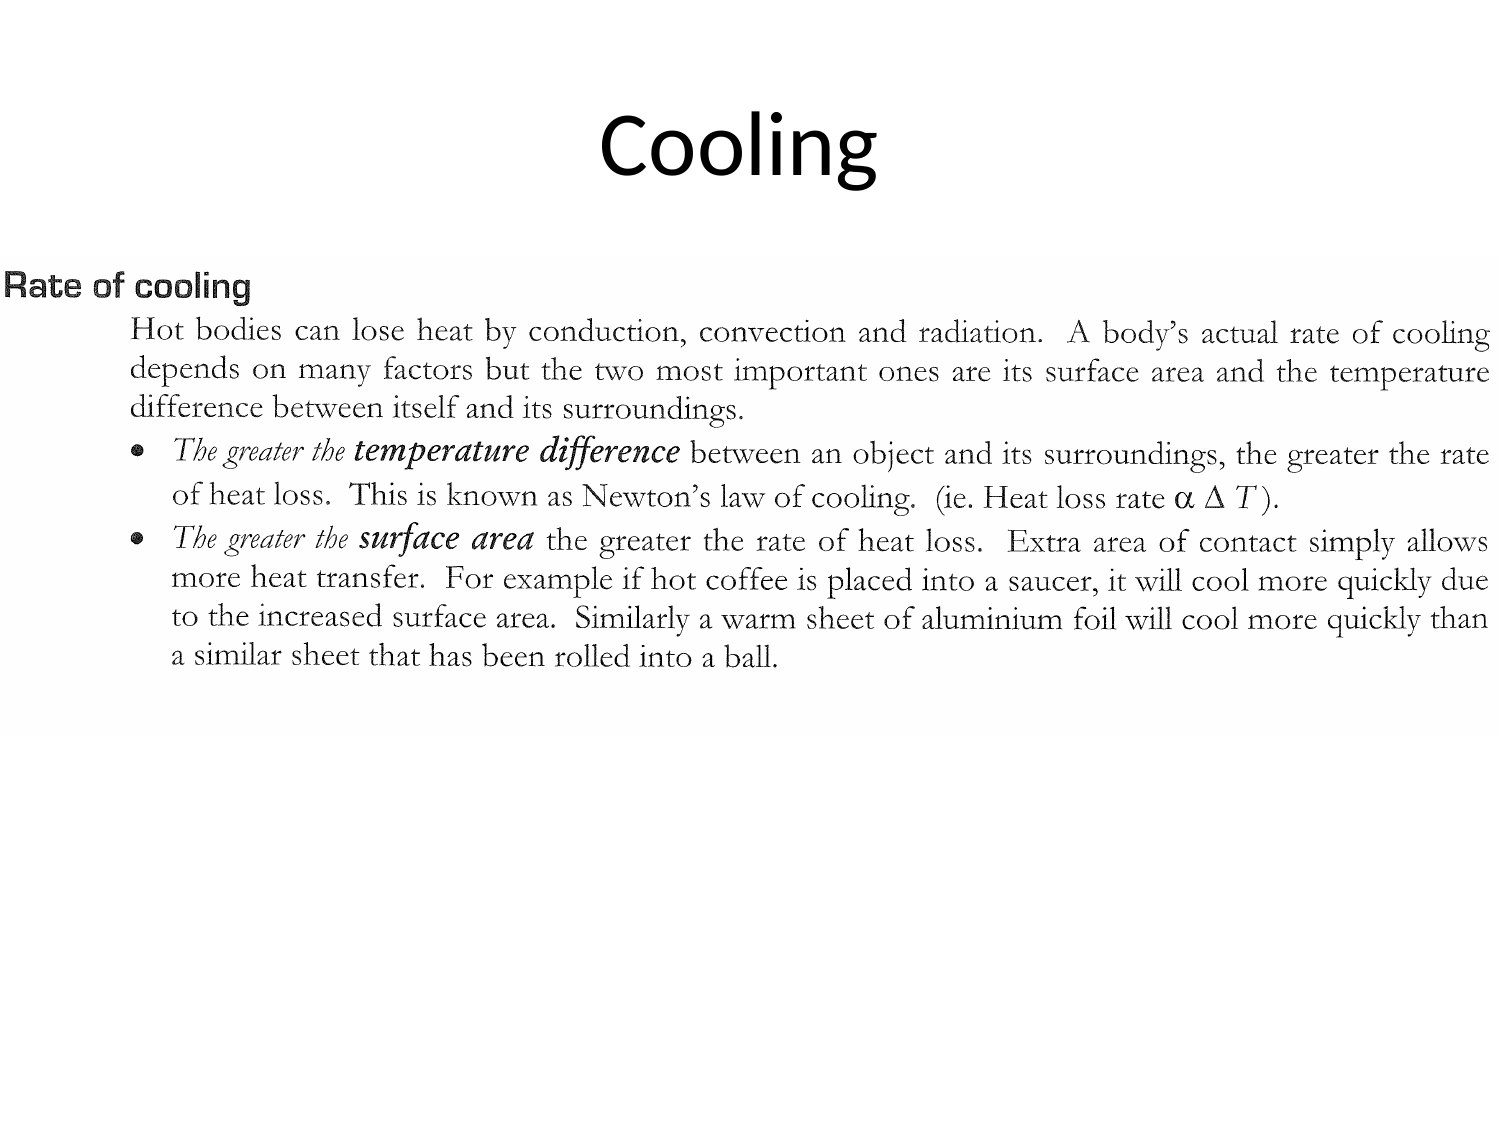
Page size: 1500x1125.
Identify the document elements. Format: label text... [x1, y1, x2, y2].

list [0, 255, 1500, 736]
title Cooling [75, 45, 1425, 233]
